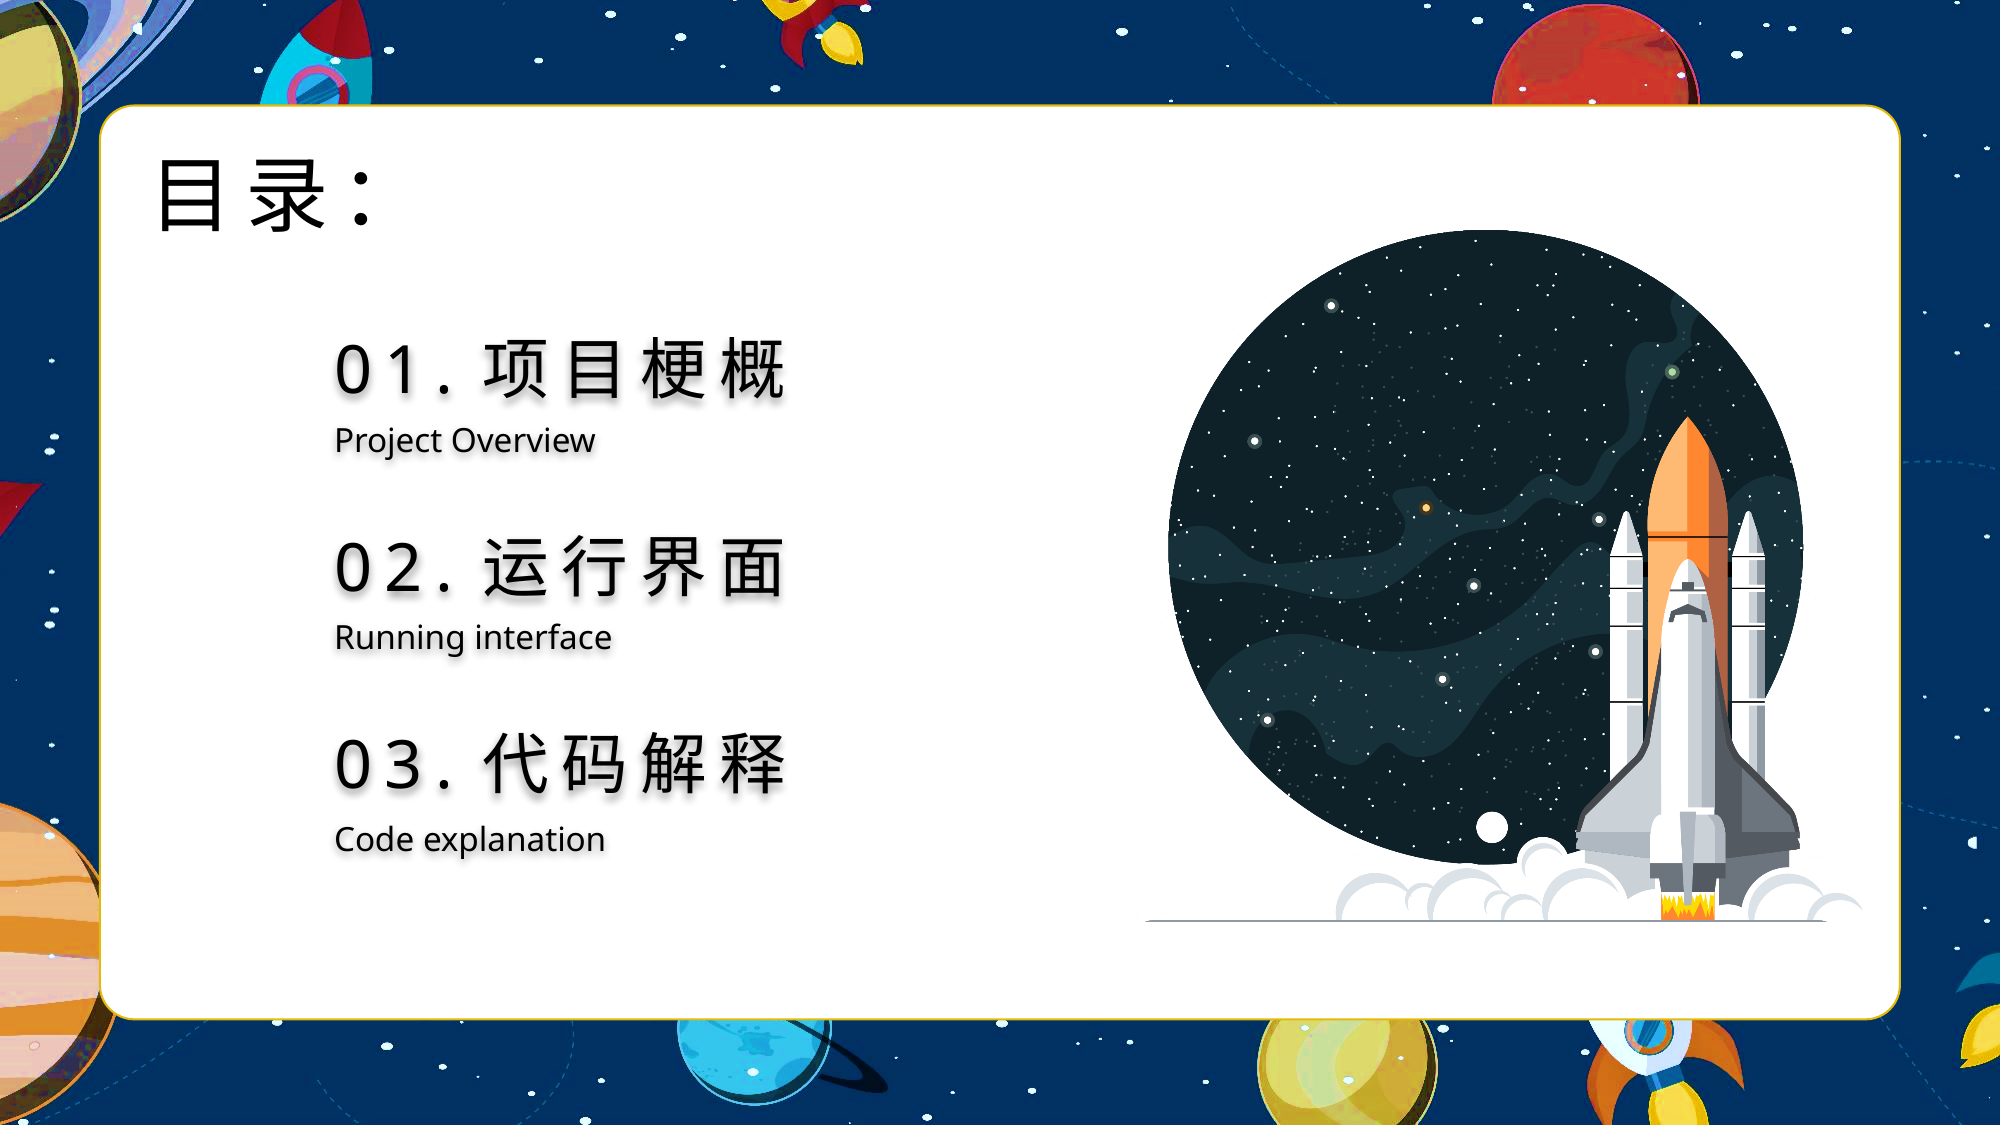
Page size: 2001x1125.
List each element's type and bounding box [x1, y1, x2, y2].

picture [0, 0, 2000, 1125]
text_box [319, 319, 1142, 467]
text_box [319, 714, 1142, 867]
text_box [319, 517, 1142, 665]
